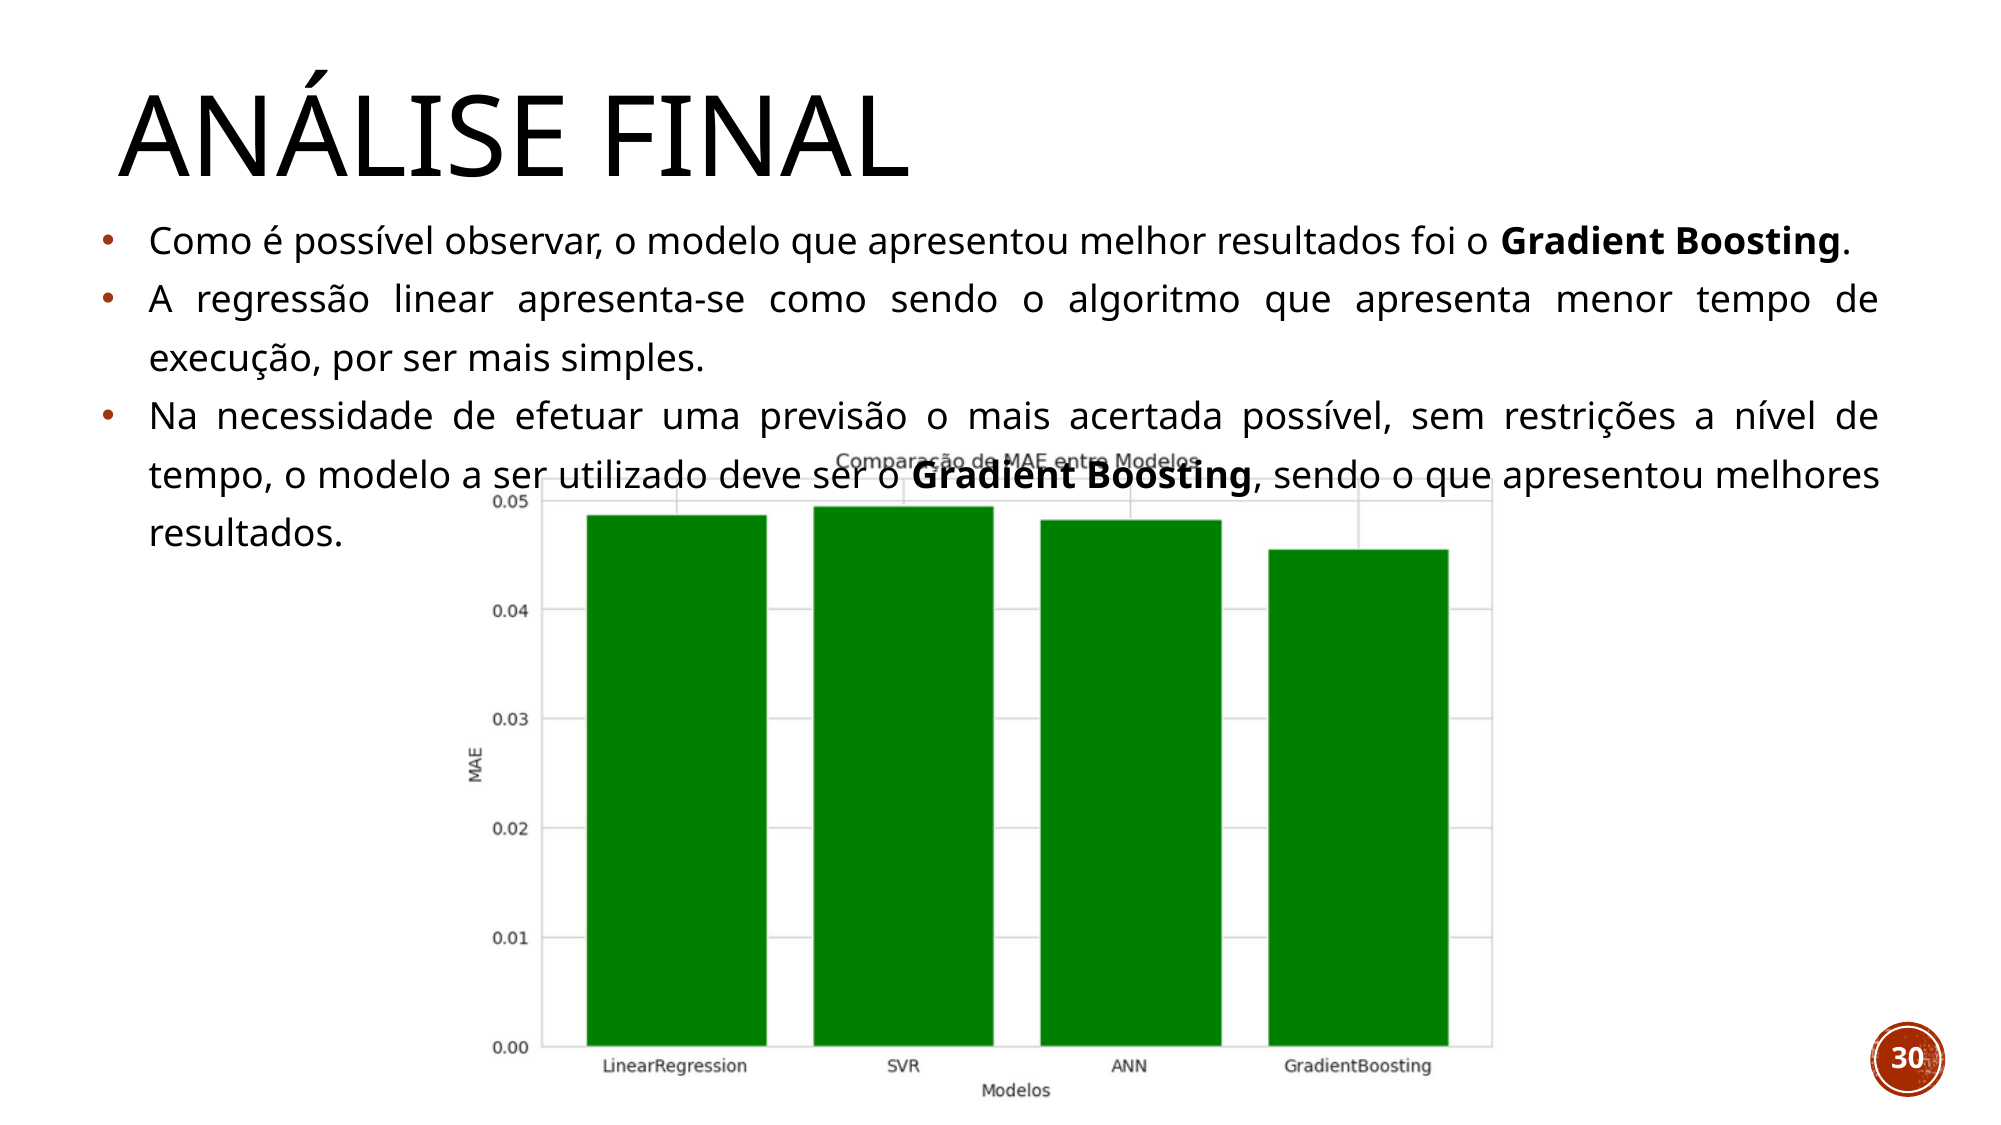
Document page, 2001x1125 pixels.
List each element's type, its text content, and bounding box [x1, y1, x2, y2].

text_box Como é possível observar, o modelo que apresentou melhor resultados foi o Gradient Boosting. A regressão linear apresenta-se como sendo o algoritmo que apresenta menor tempo de execução, por ser mais simples. Na necessidade de efetuar uma previsão o mais acertada possível, sem restrições a nível de tempo, o modelo a ser utilizado deve ser o Gradient Boosting, sendo o que apresentou melhores resultados. [86, 195, 1897, 562]
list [469, 442, 1514, 1102]
title Análise final [103, 69, 1754, 195]
slide_number 30 [1855, 1028, 1961, 1089]
